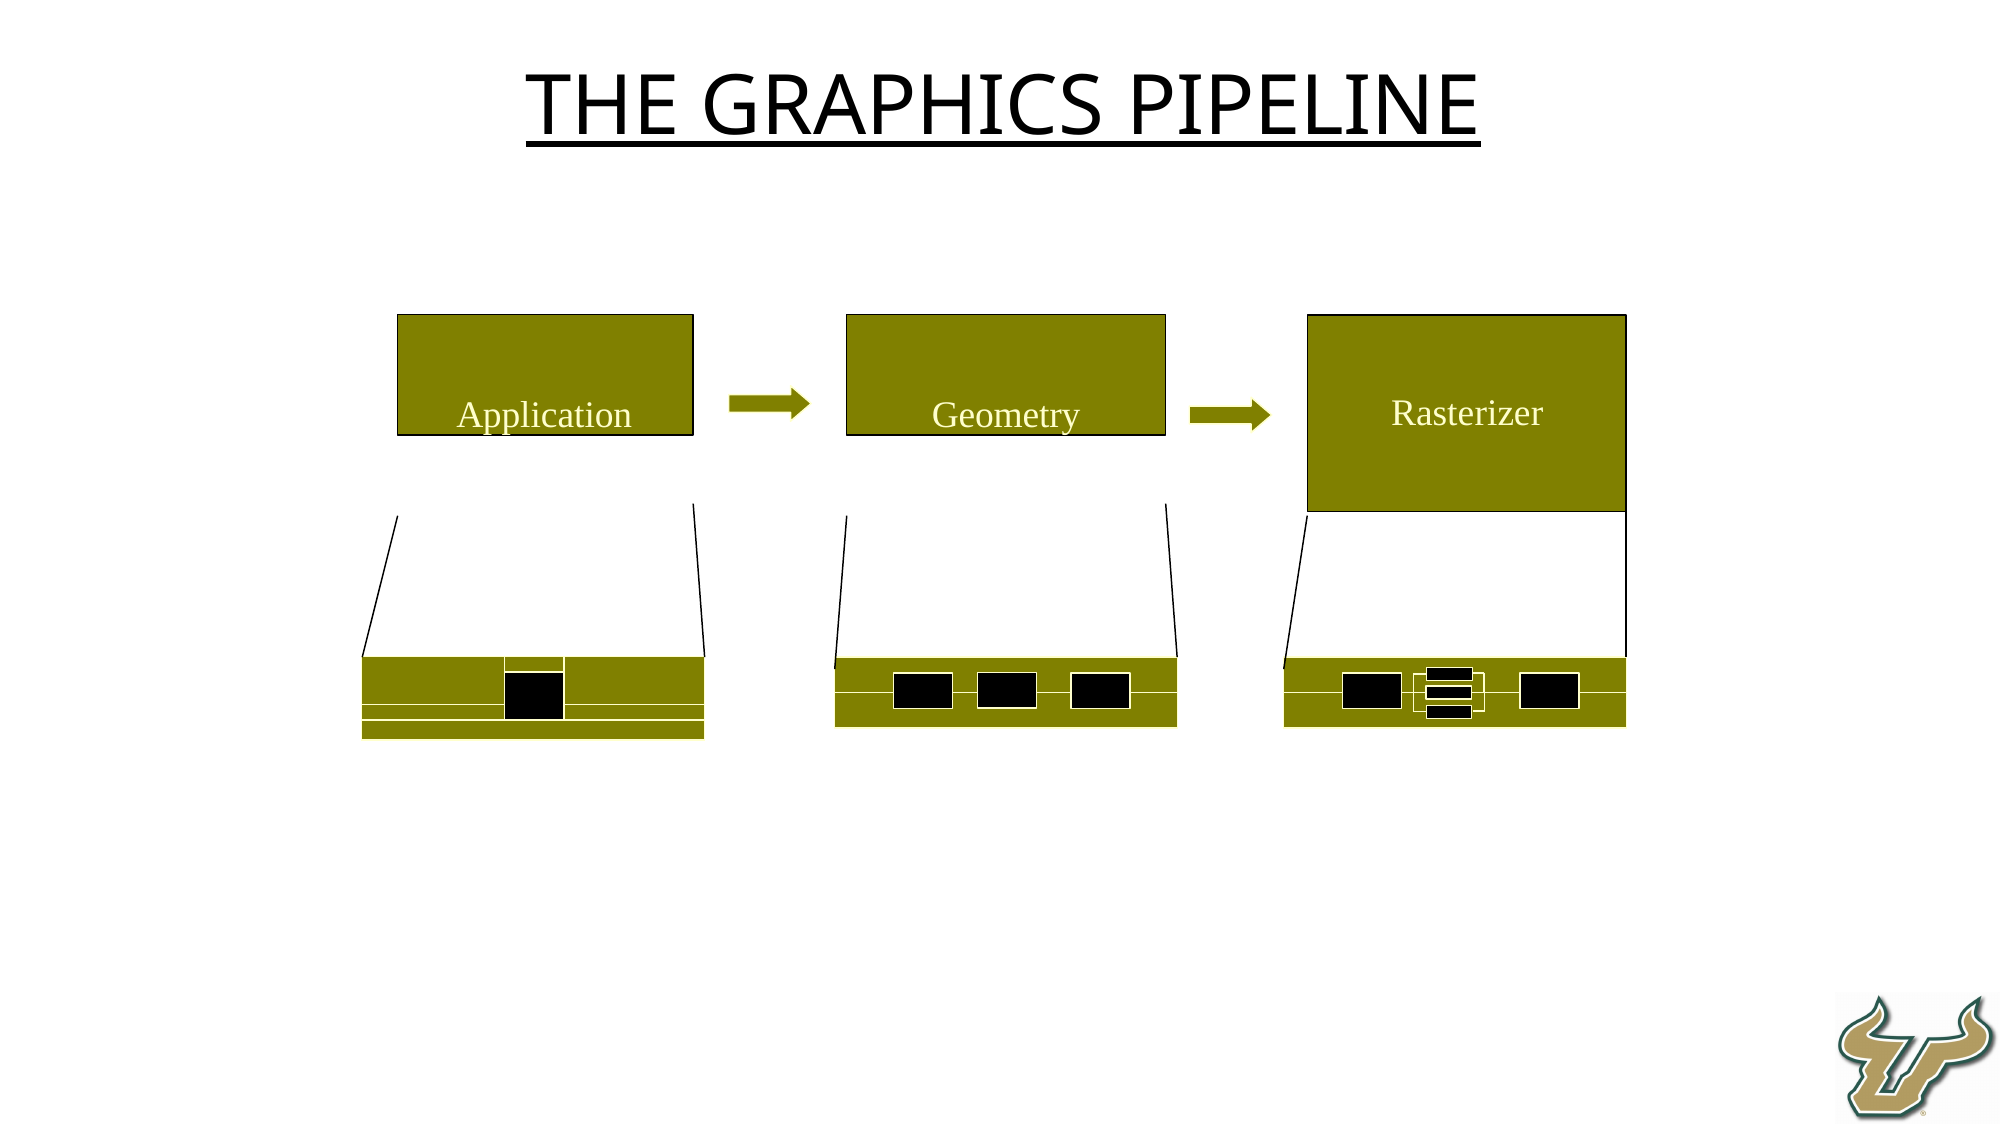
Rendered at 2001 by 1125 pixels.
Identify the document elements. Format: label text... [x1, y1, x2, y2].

table_cell [565, 705, 704, 719]
text_box [1342, 673, 1402, 709]
text_box [1426, 667, 1473, 681]
text_box [834, 693, 1178, 729]
text_box [1189, 397, 1272, 433]
text_box [1520, 673, 1580, 709]
text_box Application [397, 314, 694, 436]
list The Graphics Pipeline [261, 43, 1739, 172]
text_box [1307, 314, 1627, 512]
text_box [1283, 693, 1627, 729]
text_box [728, 385, 812, 422]
table_header [565, 657, 704, 704]
table_cell [505, 673, 563, 719]
text_box [893, 673, 953, 709]
text_box [1425, 686, 1472, 700]
text_box Rasterizer [1388, 385, 1545, 433]
text_box [1071, 673, 1131, 709]
table_cell [362, 705, 504, 719]
table_cell [362, 721, 704, 739]
text_box [1426, 705, 1472, 719]
text_box [834, 657, 1178, 692]
text_box [1283, 657, 1627, 692]
text_box [977, 672, 1037, 709]
text_box Geometry [846, 314, 1166, 436]
picture [1835, 992, 2000, 1124]
table_header [505, 657, 563, 671]
table_header [362, 657, 504, 704]
